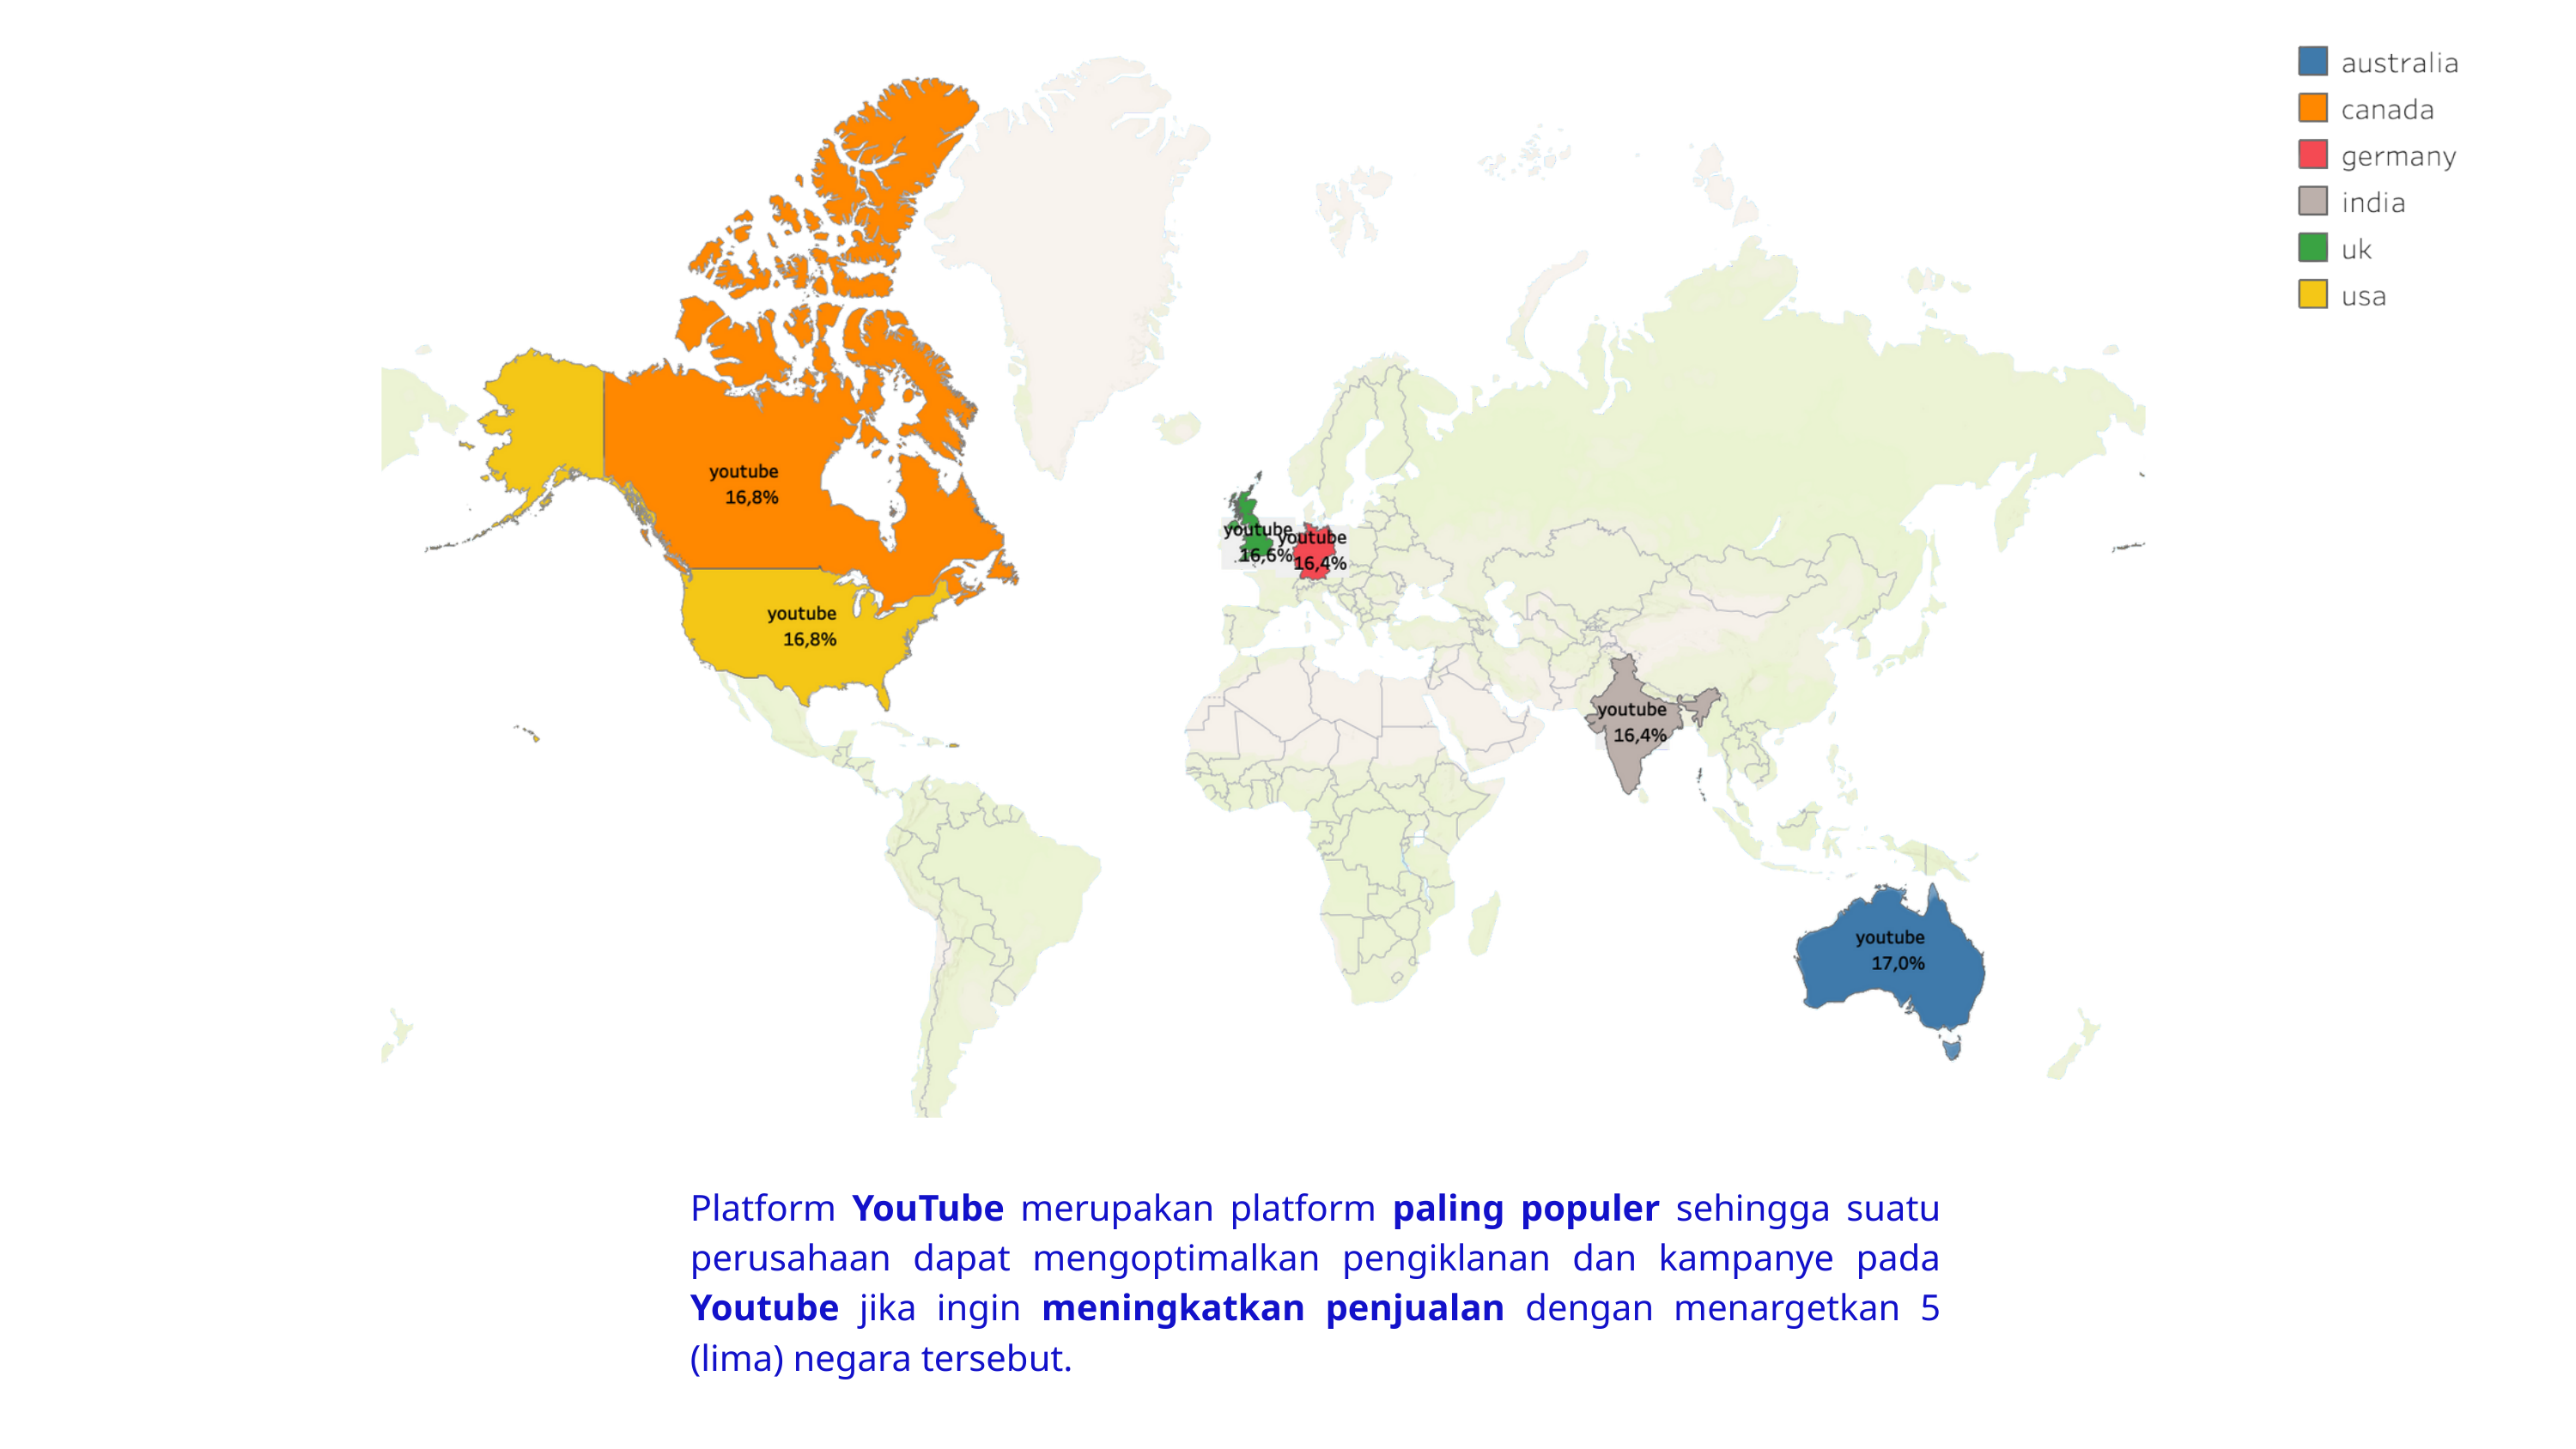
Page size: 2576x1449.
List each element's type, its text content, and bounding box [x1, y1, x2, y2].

text_box Platform YouTube merupakan platform paling populer sehingga suatu perusahaan dapat mengoptimalkan pengiklanan dan kampanye pada Youtube jika ingin meningkatkan penjualan dengan menargetkan 5 (lima) negara tersebut. [690, 1178, 1941, 1428]
text_box [381, 38, 2146, 1118]
text_box [2293, 38, 2515, 322]
